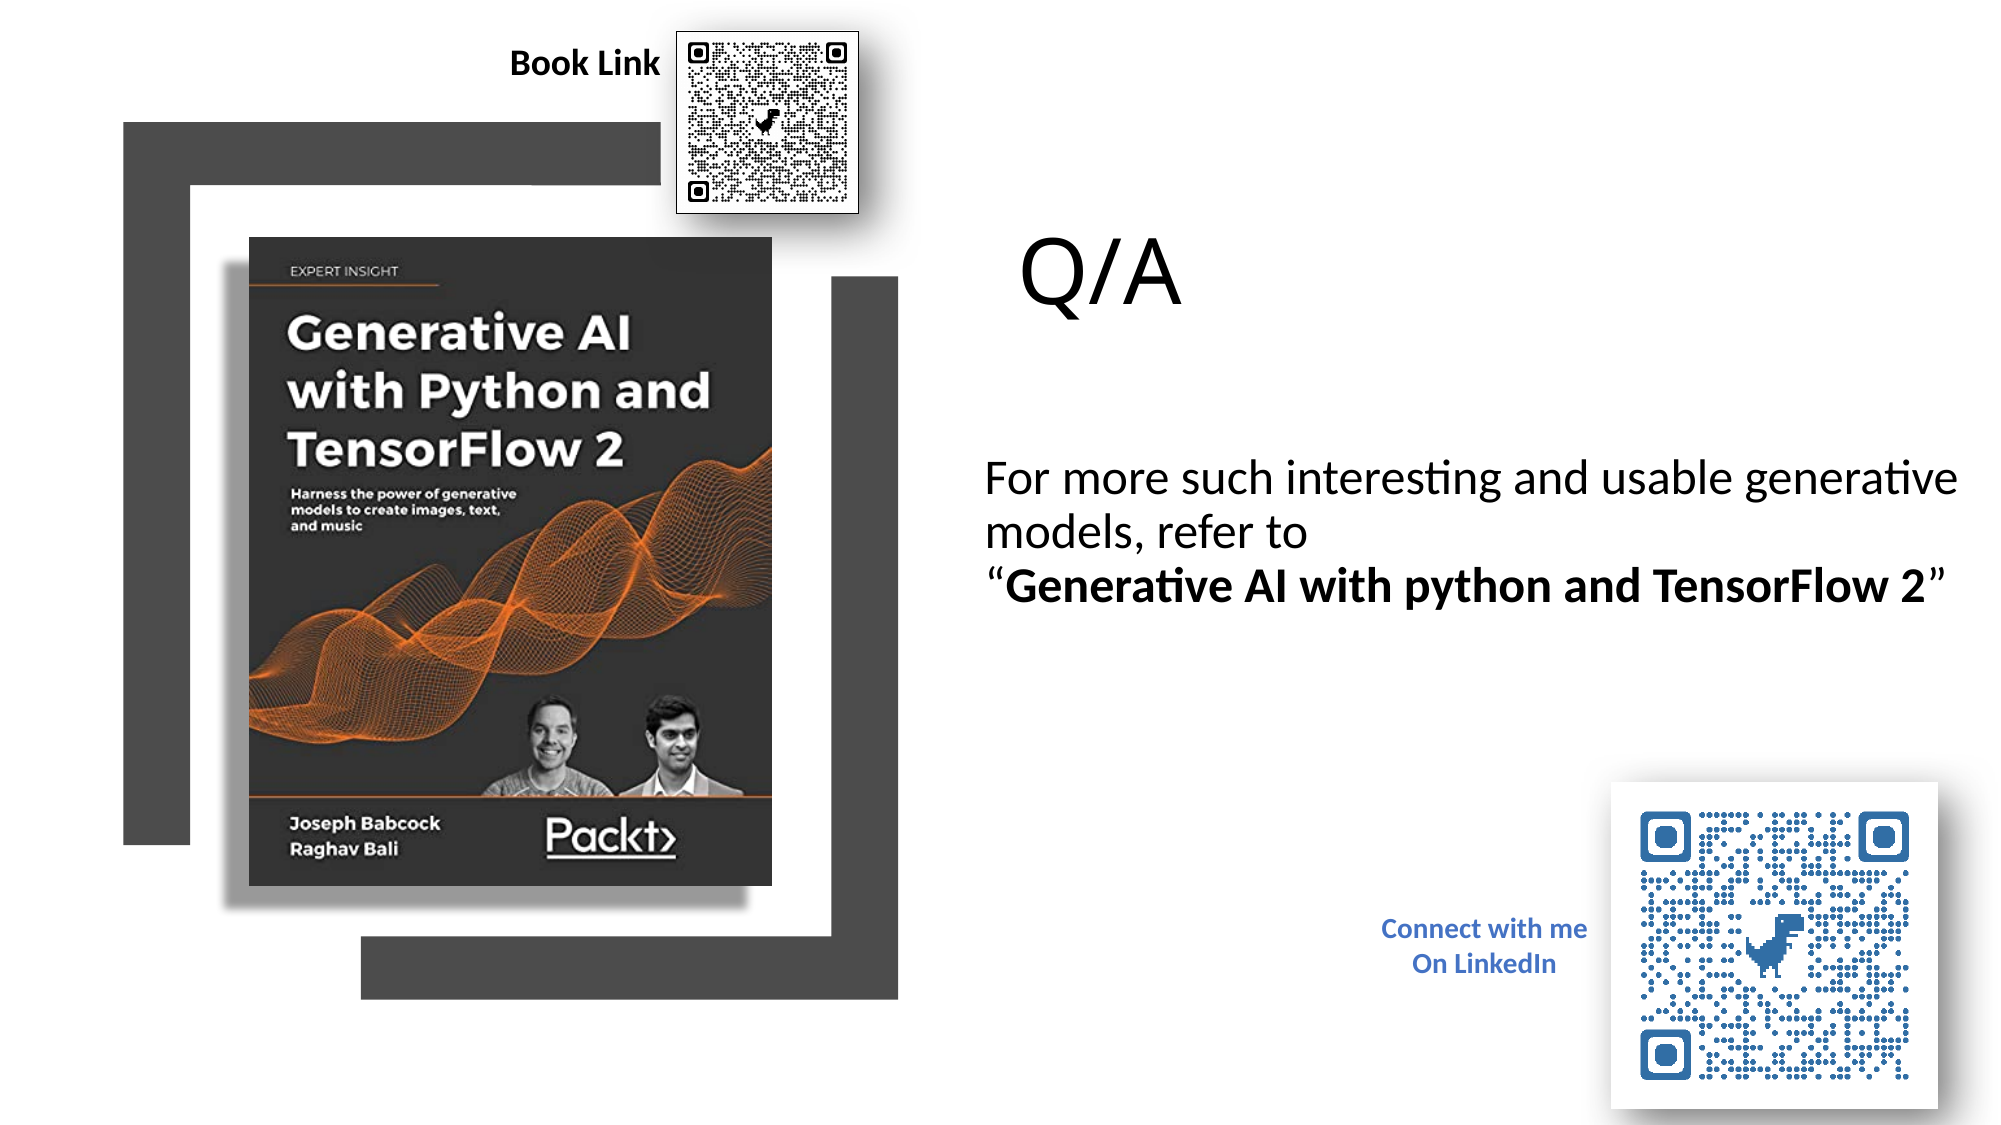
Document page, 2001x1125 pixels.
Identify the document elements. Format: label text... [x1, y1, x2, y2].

text_box Book Link [495, 30, 676, 91]
text_box Connect with me On LinkedIn [1358, 902, 1593, 988]
text_box [360, 276, 899, 1000]
picture [676, 30, 859, 214]
text_box [123, 122, 658, 846]
title Q/A [1002, 148, 1863, 402]
picture [249, 237, 772, 886]
picture [1611, 782, 1937, 1109]
list For more such interesting and usable generative models, refer to “Generative AI with python and TensorFlow 2” [969, 444, 2000, 1014]
